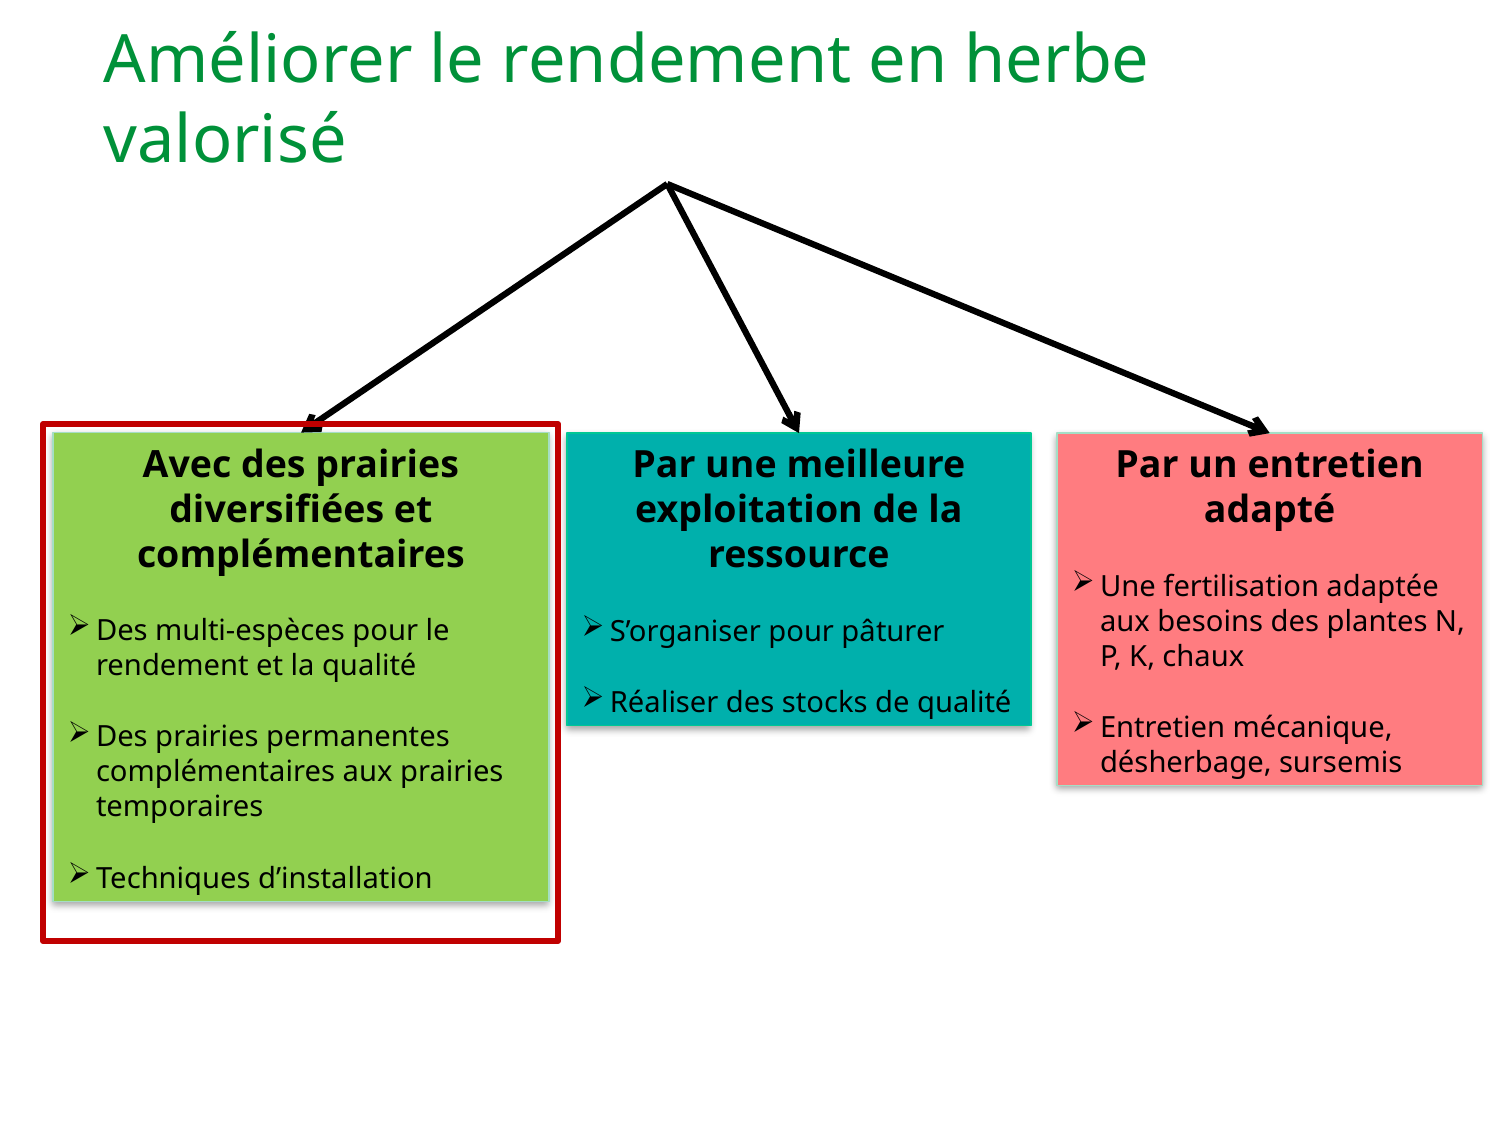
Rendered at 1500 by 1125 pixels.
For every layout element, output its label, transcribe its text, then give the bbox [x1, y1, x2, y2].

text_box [667, 183, 1270, 434]
text_box Par un entretien adapté Une fertilisation adaptée aux besoins des plantes N, P, K, chaux Entretien mécanique, désherbage, sursemis [1056, 432, 1483, 786]
text_box Par une meilleure exploitation de la ressource S’organiser pour pâturer Réaliser des stocks de qualité [566, 442, 1032, 726]
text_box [300, 183, 664, 433]
text_box Améliorer le rendement en herbe valorisé [88, 7, 1247, 184]
text_box [41, 422, 560, 943]
